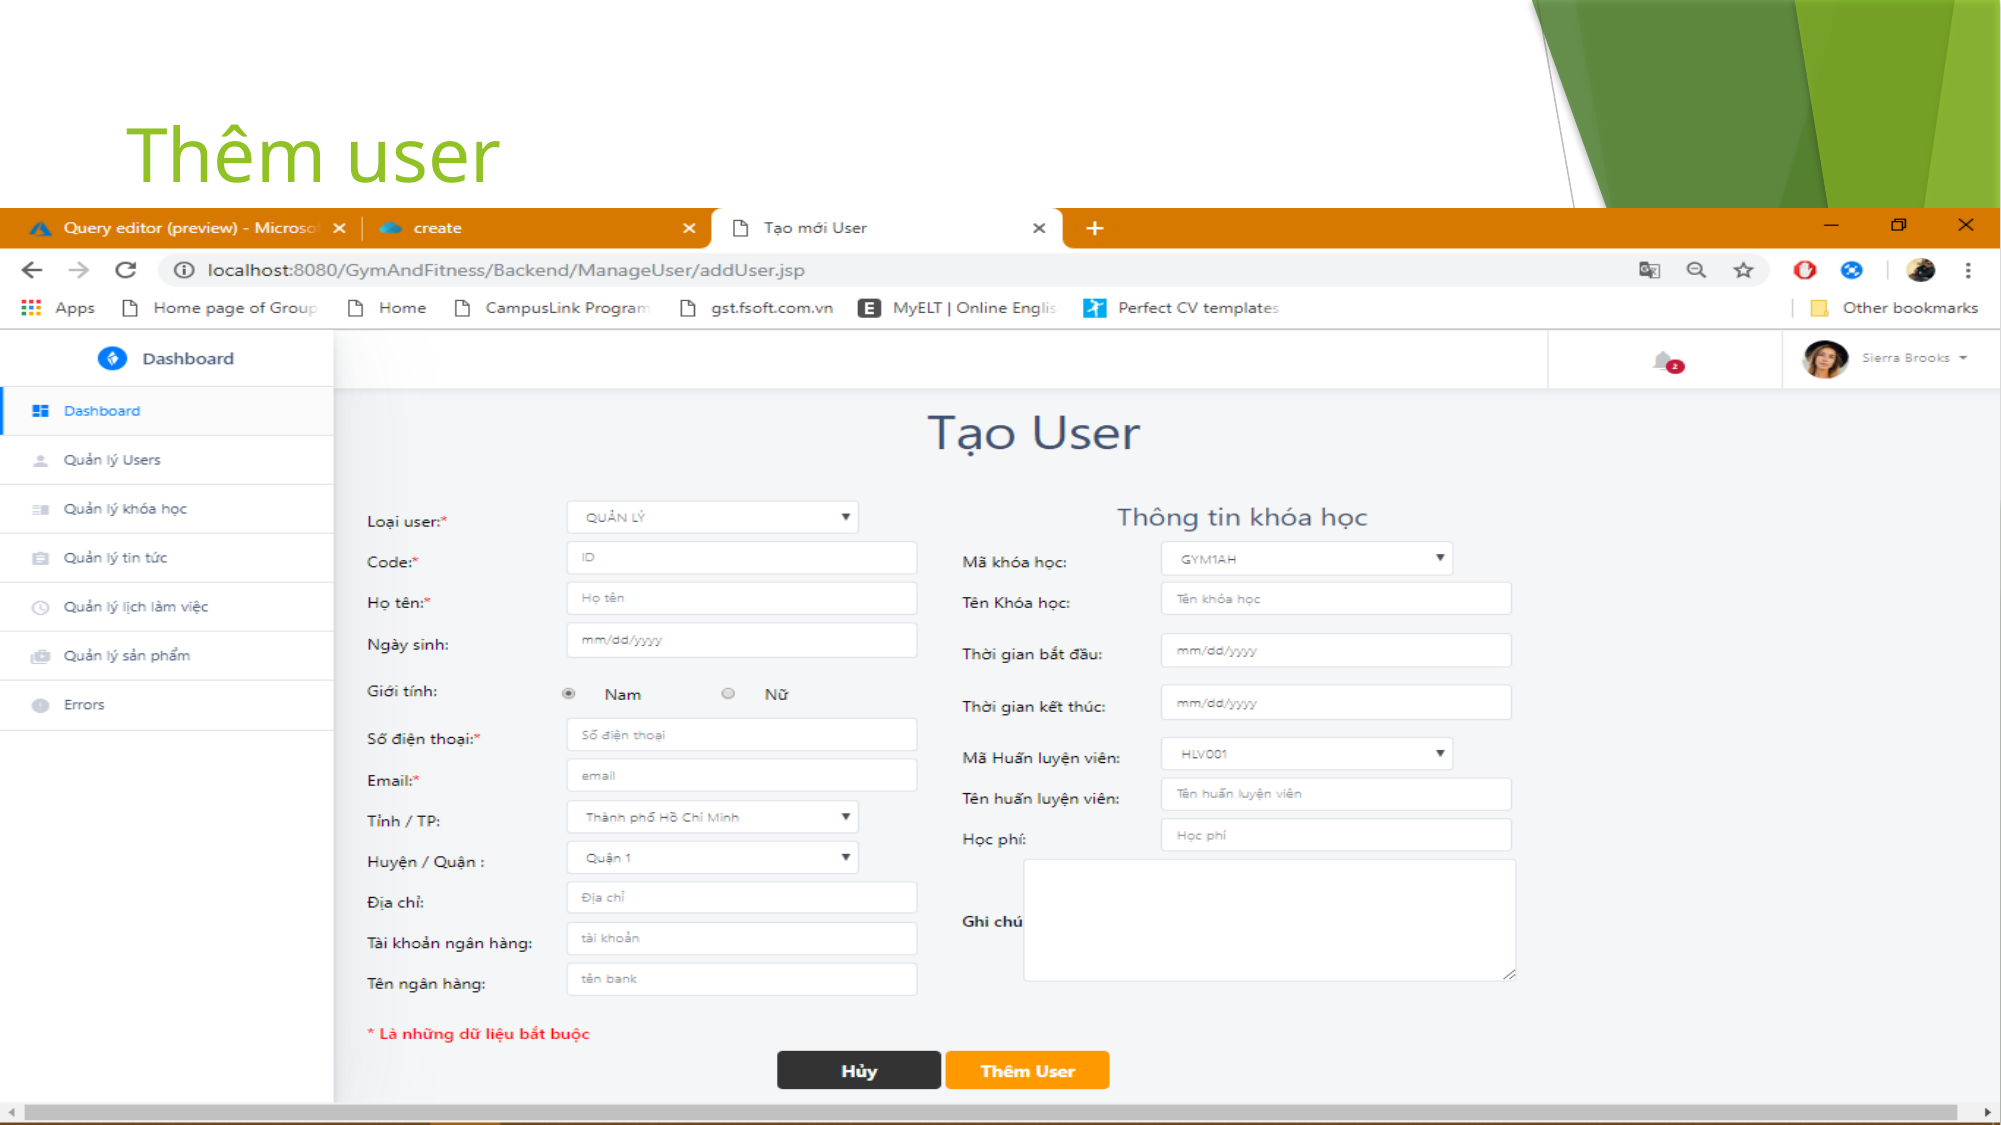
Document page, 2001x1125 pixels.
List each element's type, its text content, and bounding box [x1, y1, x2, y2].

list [0, 207, 2000, 1125]
title Thêm user [111, 99, 1522, 205]
